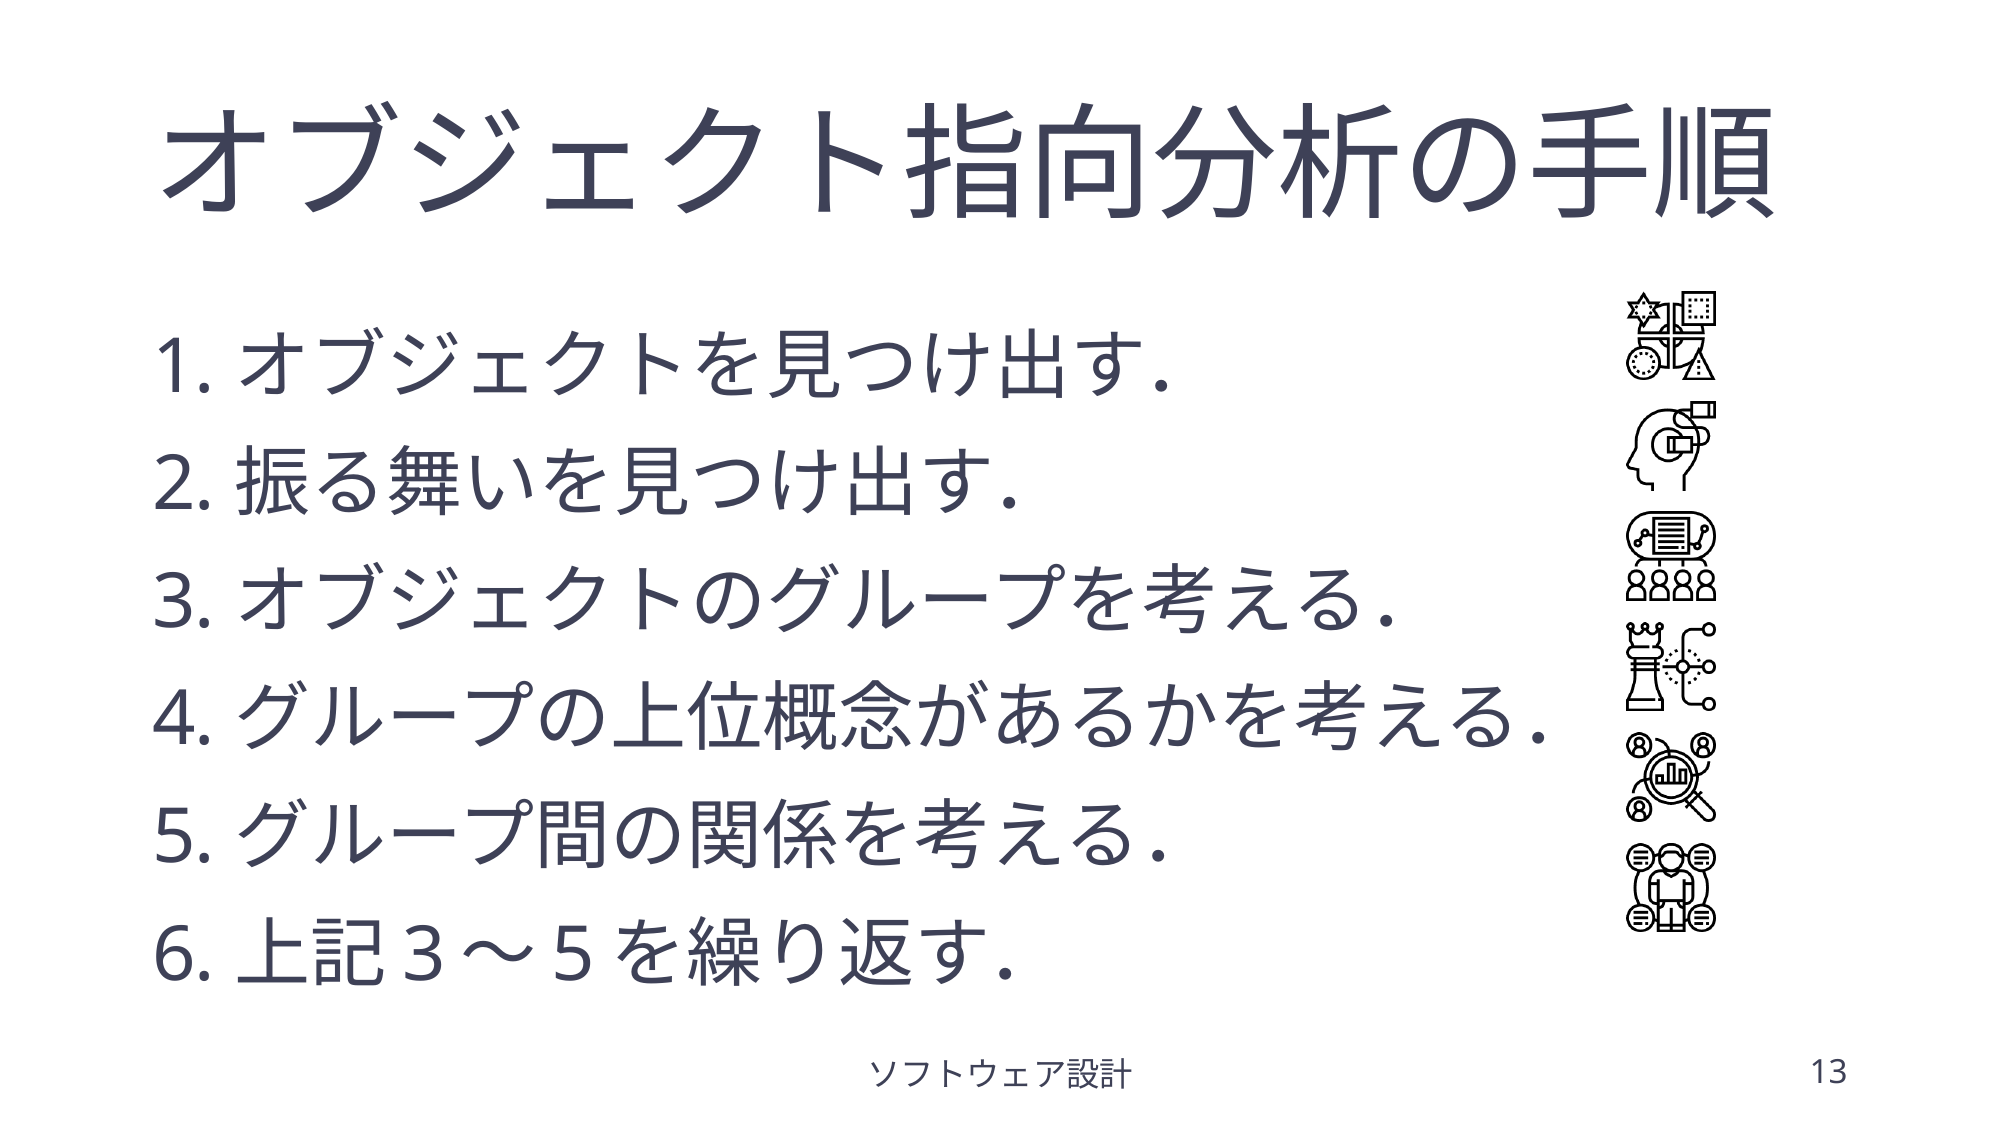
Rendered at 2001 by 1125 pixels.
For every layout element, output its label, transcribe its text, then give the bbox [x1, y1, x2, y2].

footer ソフトウェア設計 [662, 1042, 1338, 1103]
list オブジェクトを見つけ出す． 振る舞いを見つけ出す． オブジェクトのグループを考える． グループの上位概念があるかを考える． グループ間の関係を考える． 上記3〜5を繰り返す． [137, 299, 1627, 1014]
picture [1626, 843, 1716, 932]
picture [1626, 511, 1716, 601]
picture [1626, 401, 1716, 491]
slide_number 13 [1412, 1042, 1863, 1103]
picture [1626, 290, 1716, 380]
title オブジェクト指向分析の手順 [137, 59, 1863, 278]
picture [1626, 732, 1716, 822]
picture [1626, 622, 1716, 711]
